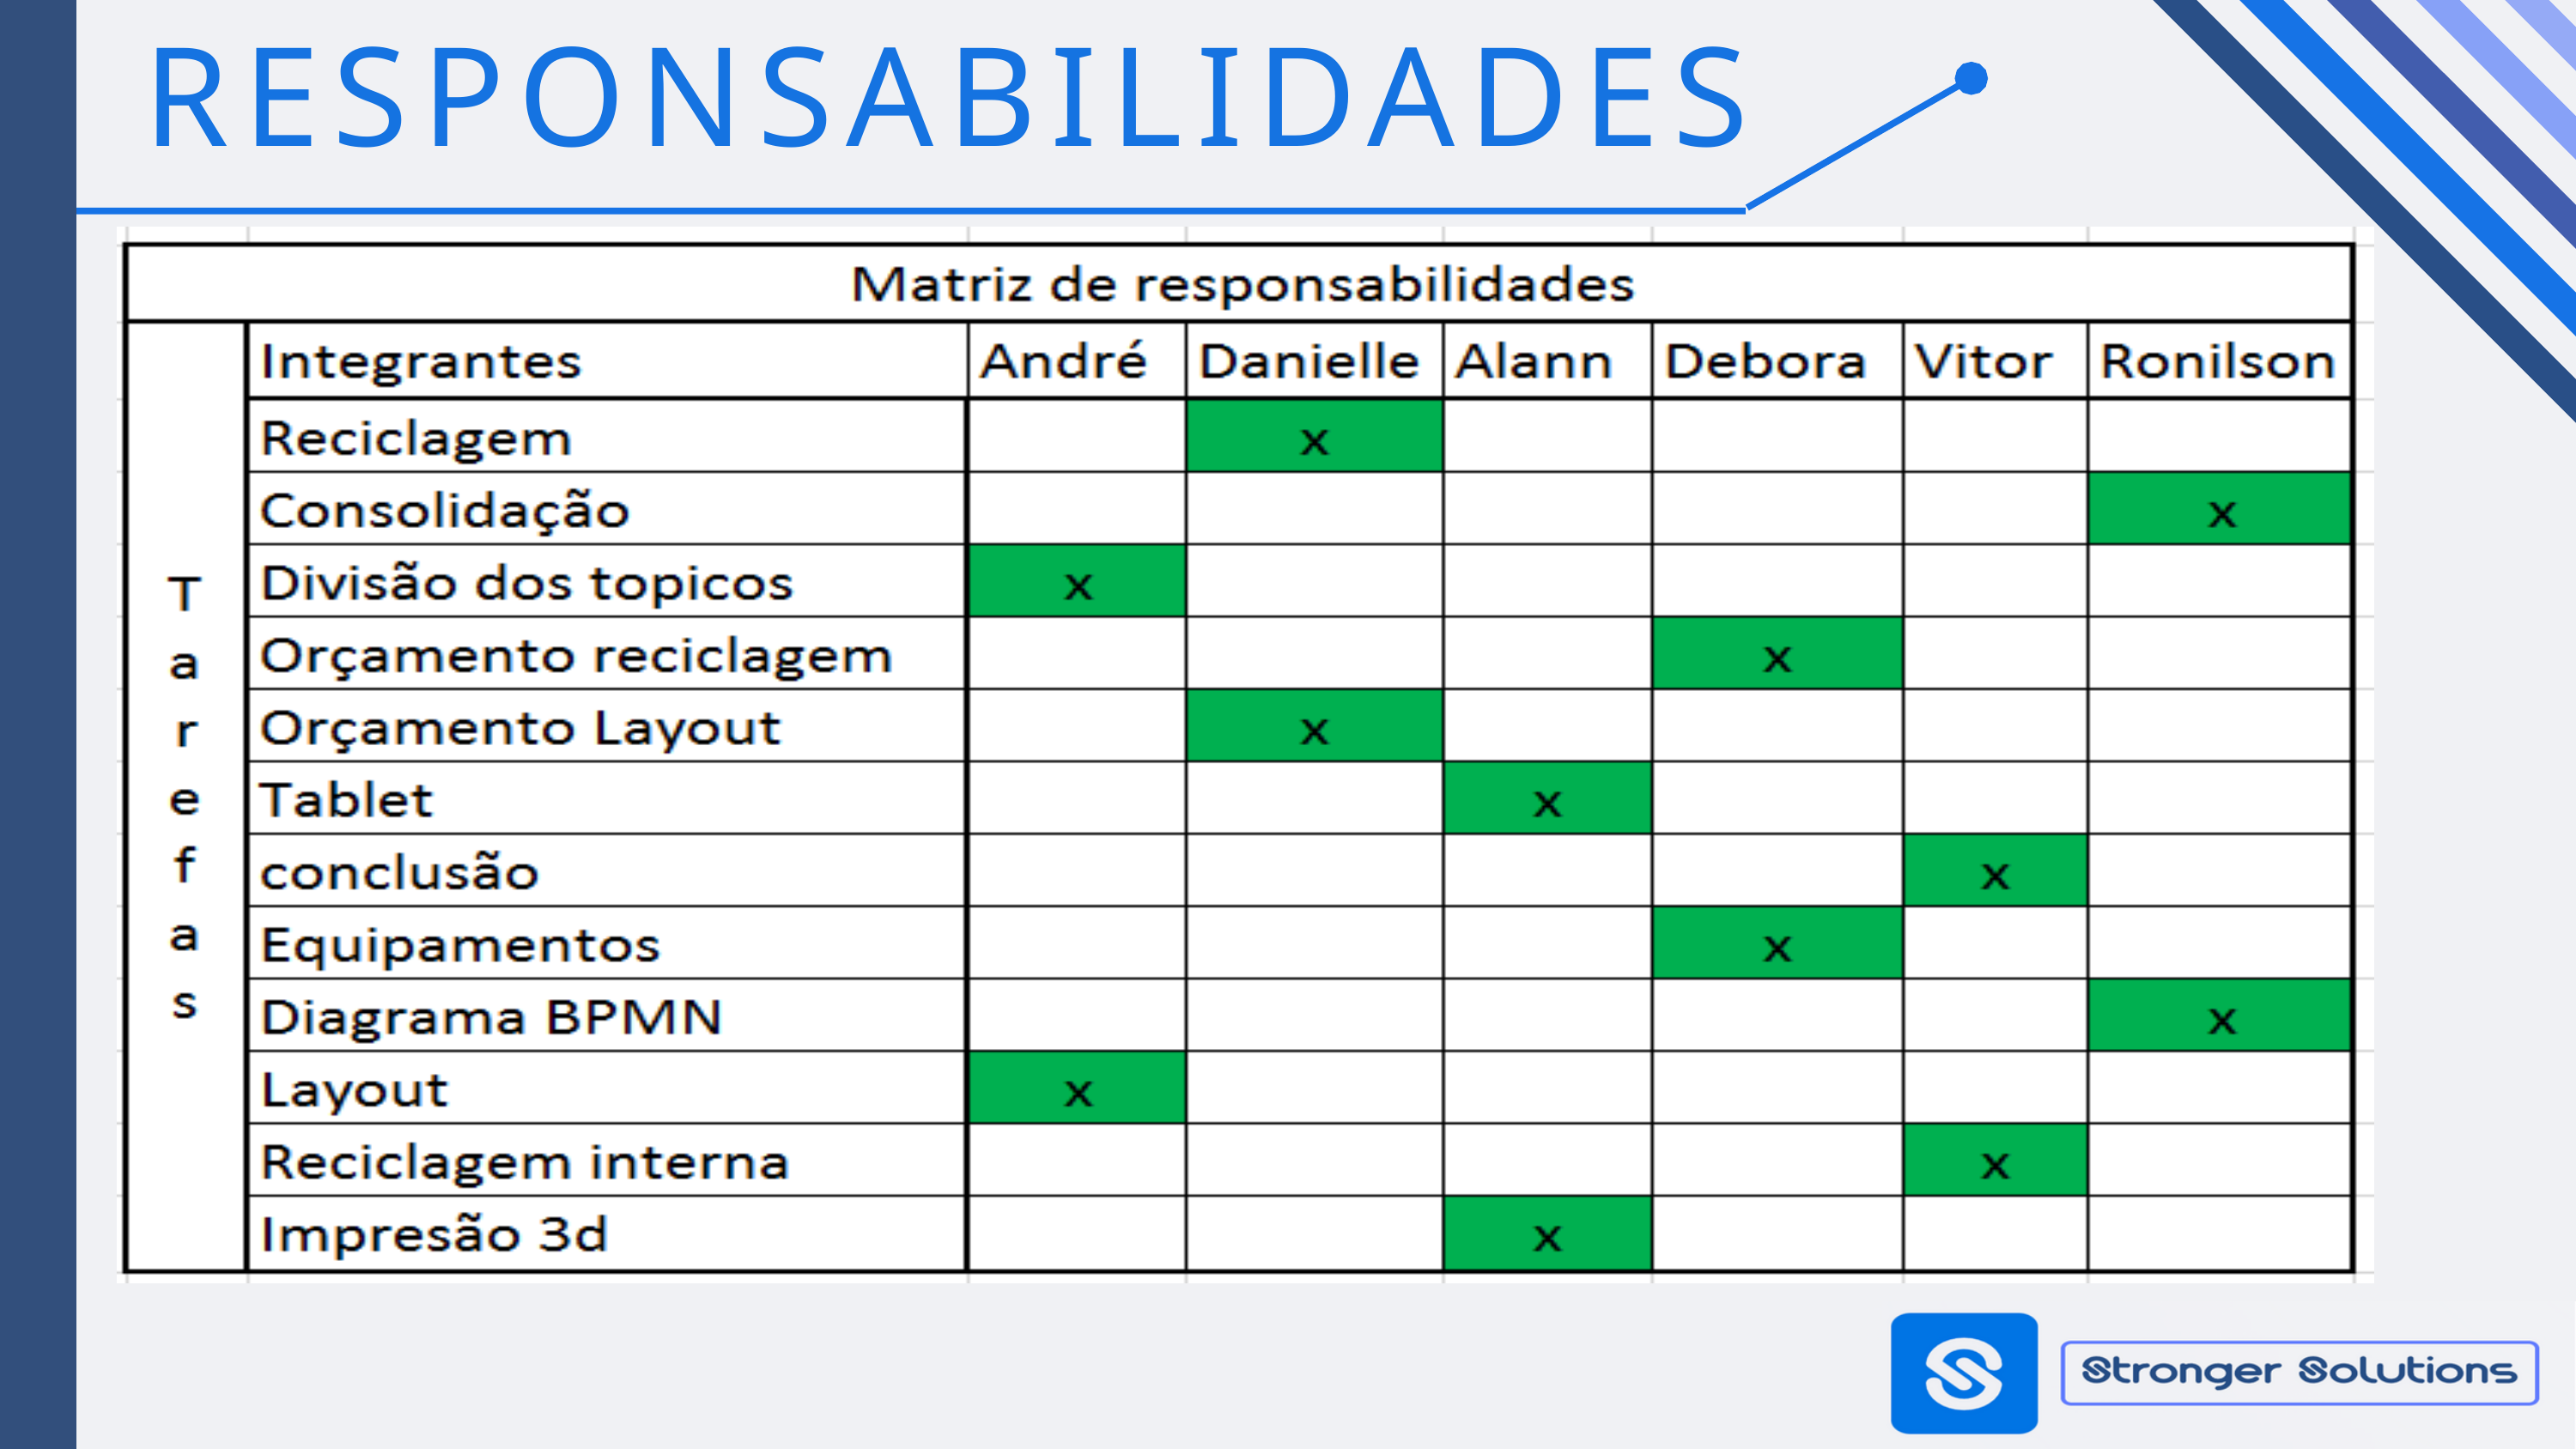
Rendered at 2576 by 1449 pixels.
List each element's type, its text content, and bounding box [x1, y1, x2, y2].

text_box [0, 0, 76, 1449]
picture [116, 227, 2375, 1283]
text_box [1747, 69, 1981, 209]
text_box RESPONSABILIDADES [83, 28, 1857, 174]
text_box [1856, 1301, 2576, 1449]
